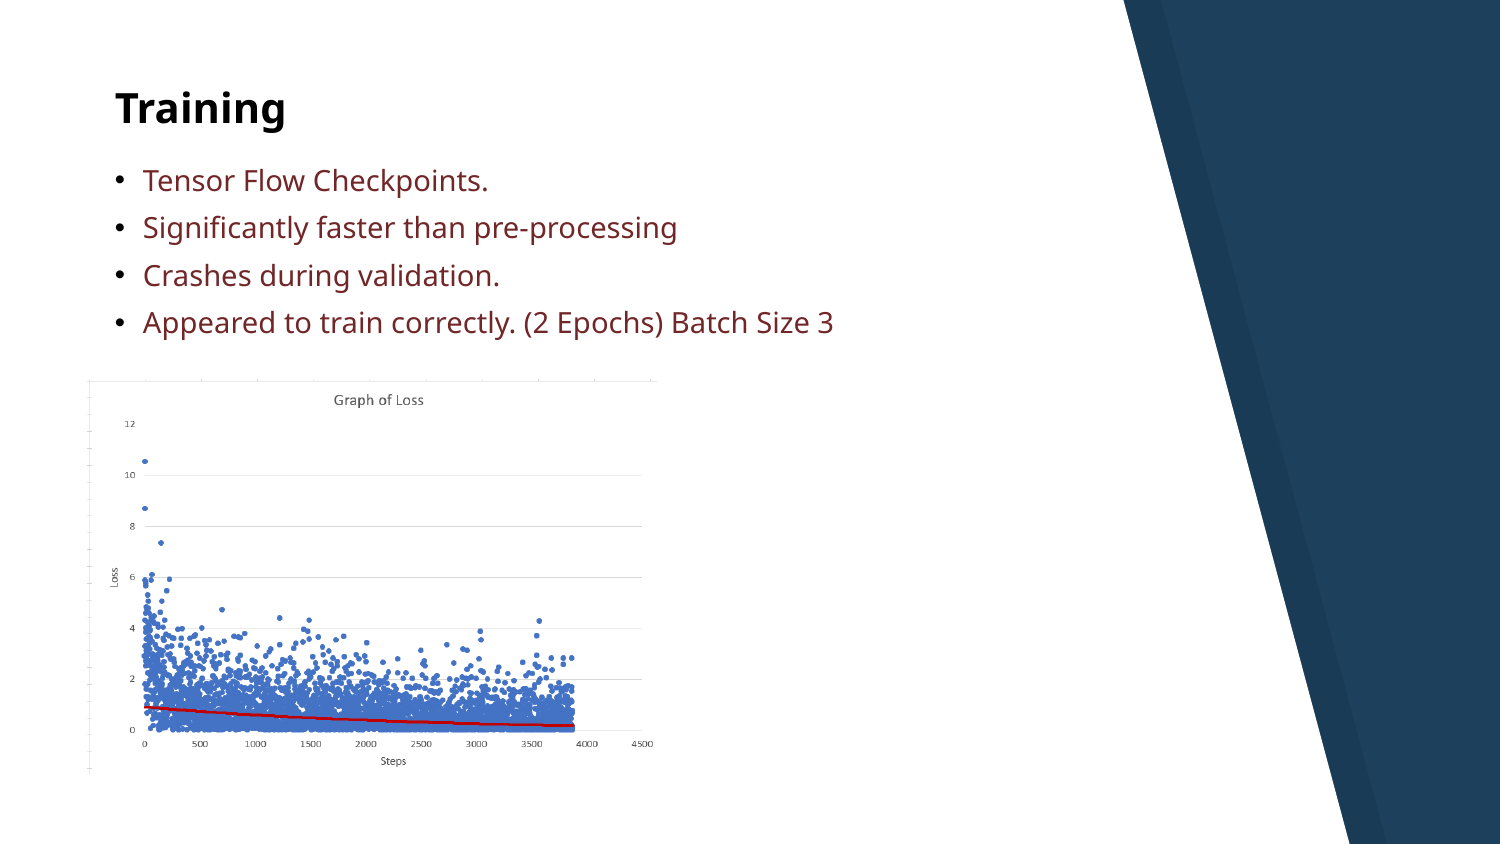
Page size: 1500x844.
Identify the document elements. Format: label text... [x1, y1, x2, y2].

text_box Training [99, 54, 1038, 147]
text_box Tensor Flow Checkpoints. Significantly faster than pre-processing Crashes during validation. Appeared to train correctly. (2 Epochs) Batch Size 3 [99, 146, 990, 413]
picture [87, 379, 657, 775]
